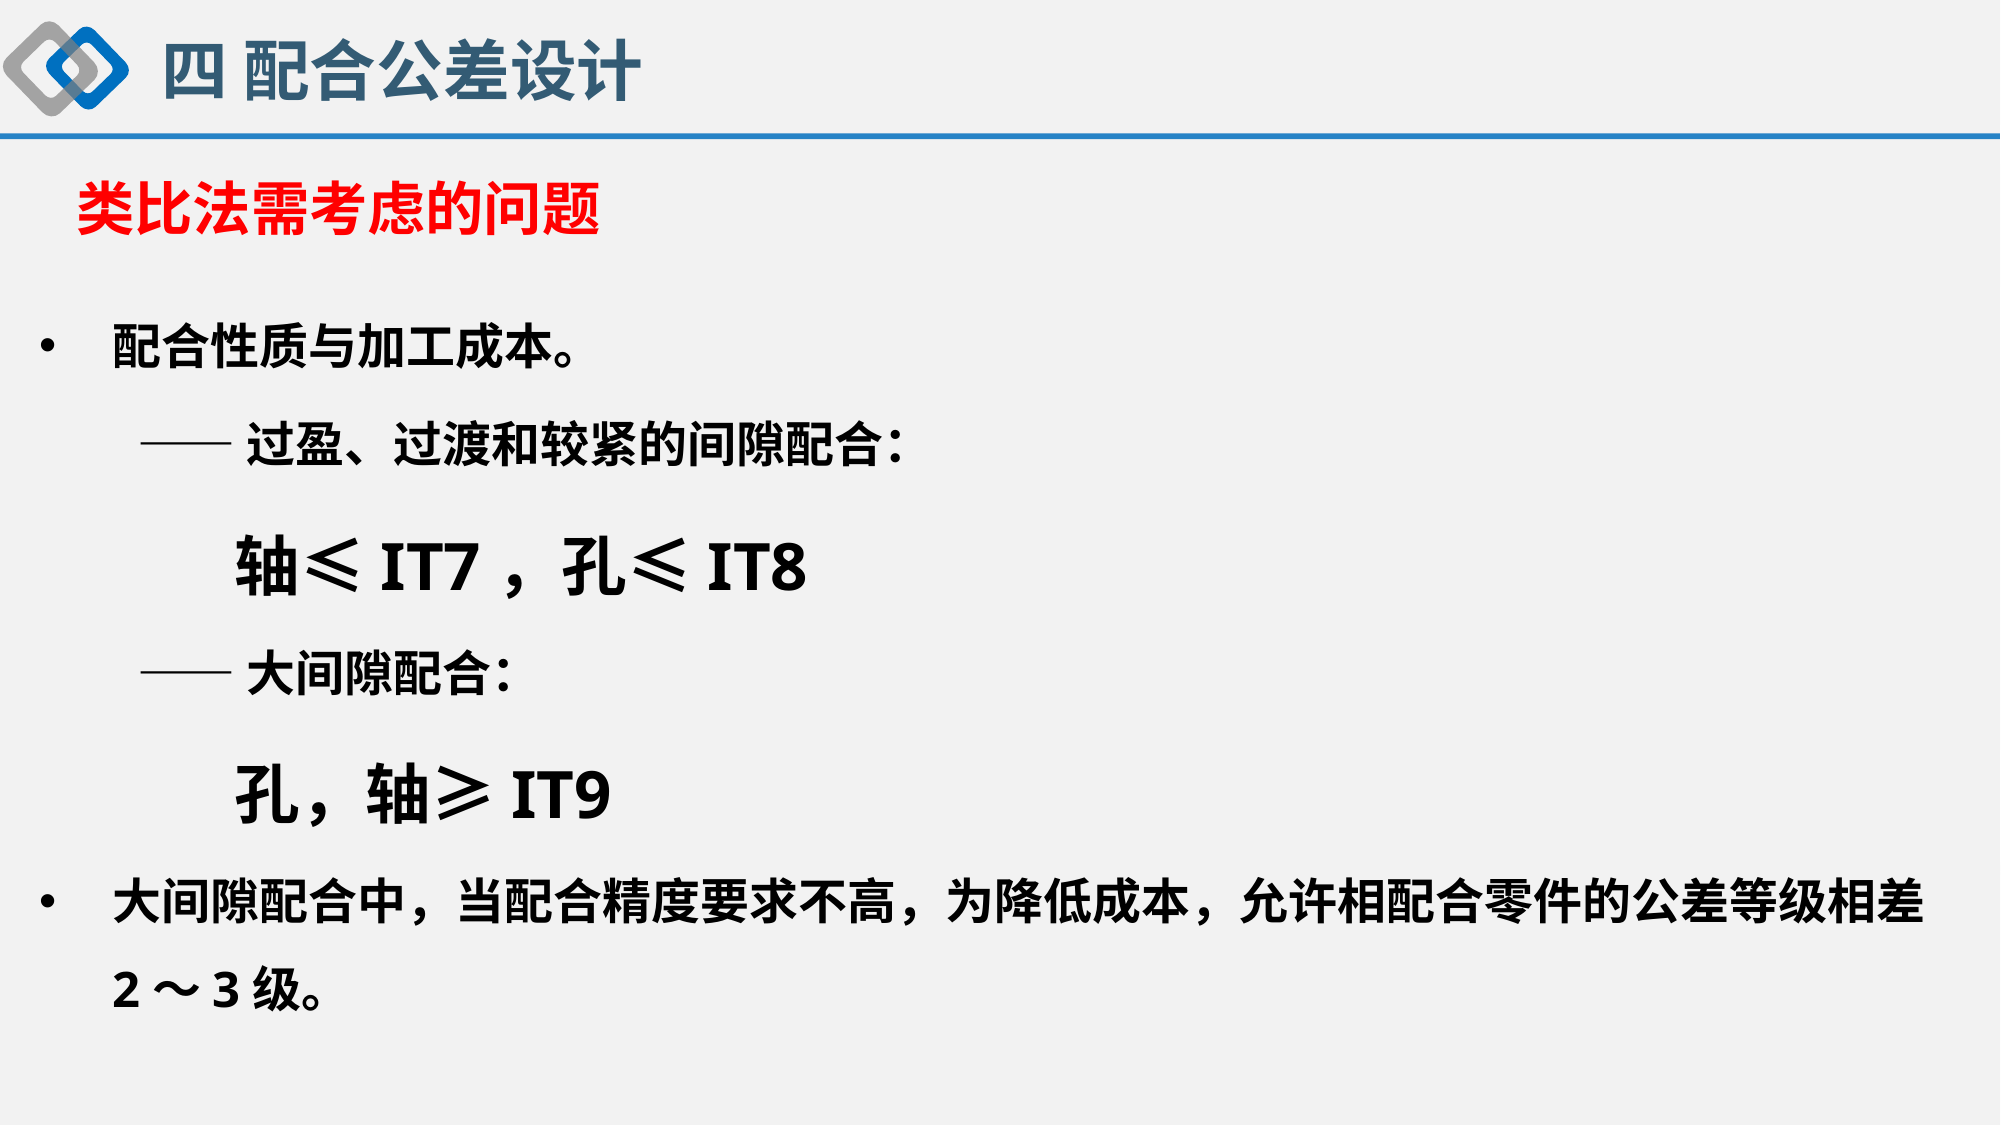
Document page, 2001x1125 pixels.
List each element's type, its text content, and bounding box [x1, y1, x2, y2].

text_box 四 配合公差设计 [146, 0, 1038, 144]
text_box 类比法需考虑的问题 [61, 164, 874, 250]
list 配合性质与加工成本。 ——过盈、过渡和较紧的间隙配合： 轴≤IT7，孔≤IT8 ——大间隙配合： 孔，轴≥IT9 大间隙配合中，当配合精度要求不高，为降低成本，允许相配合零件的公差等级相差2～3级。 [24, 278, 1976, 1029]
